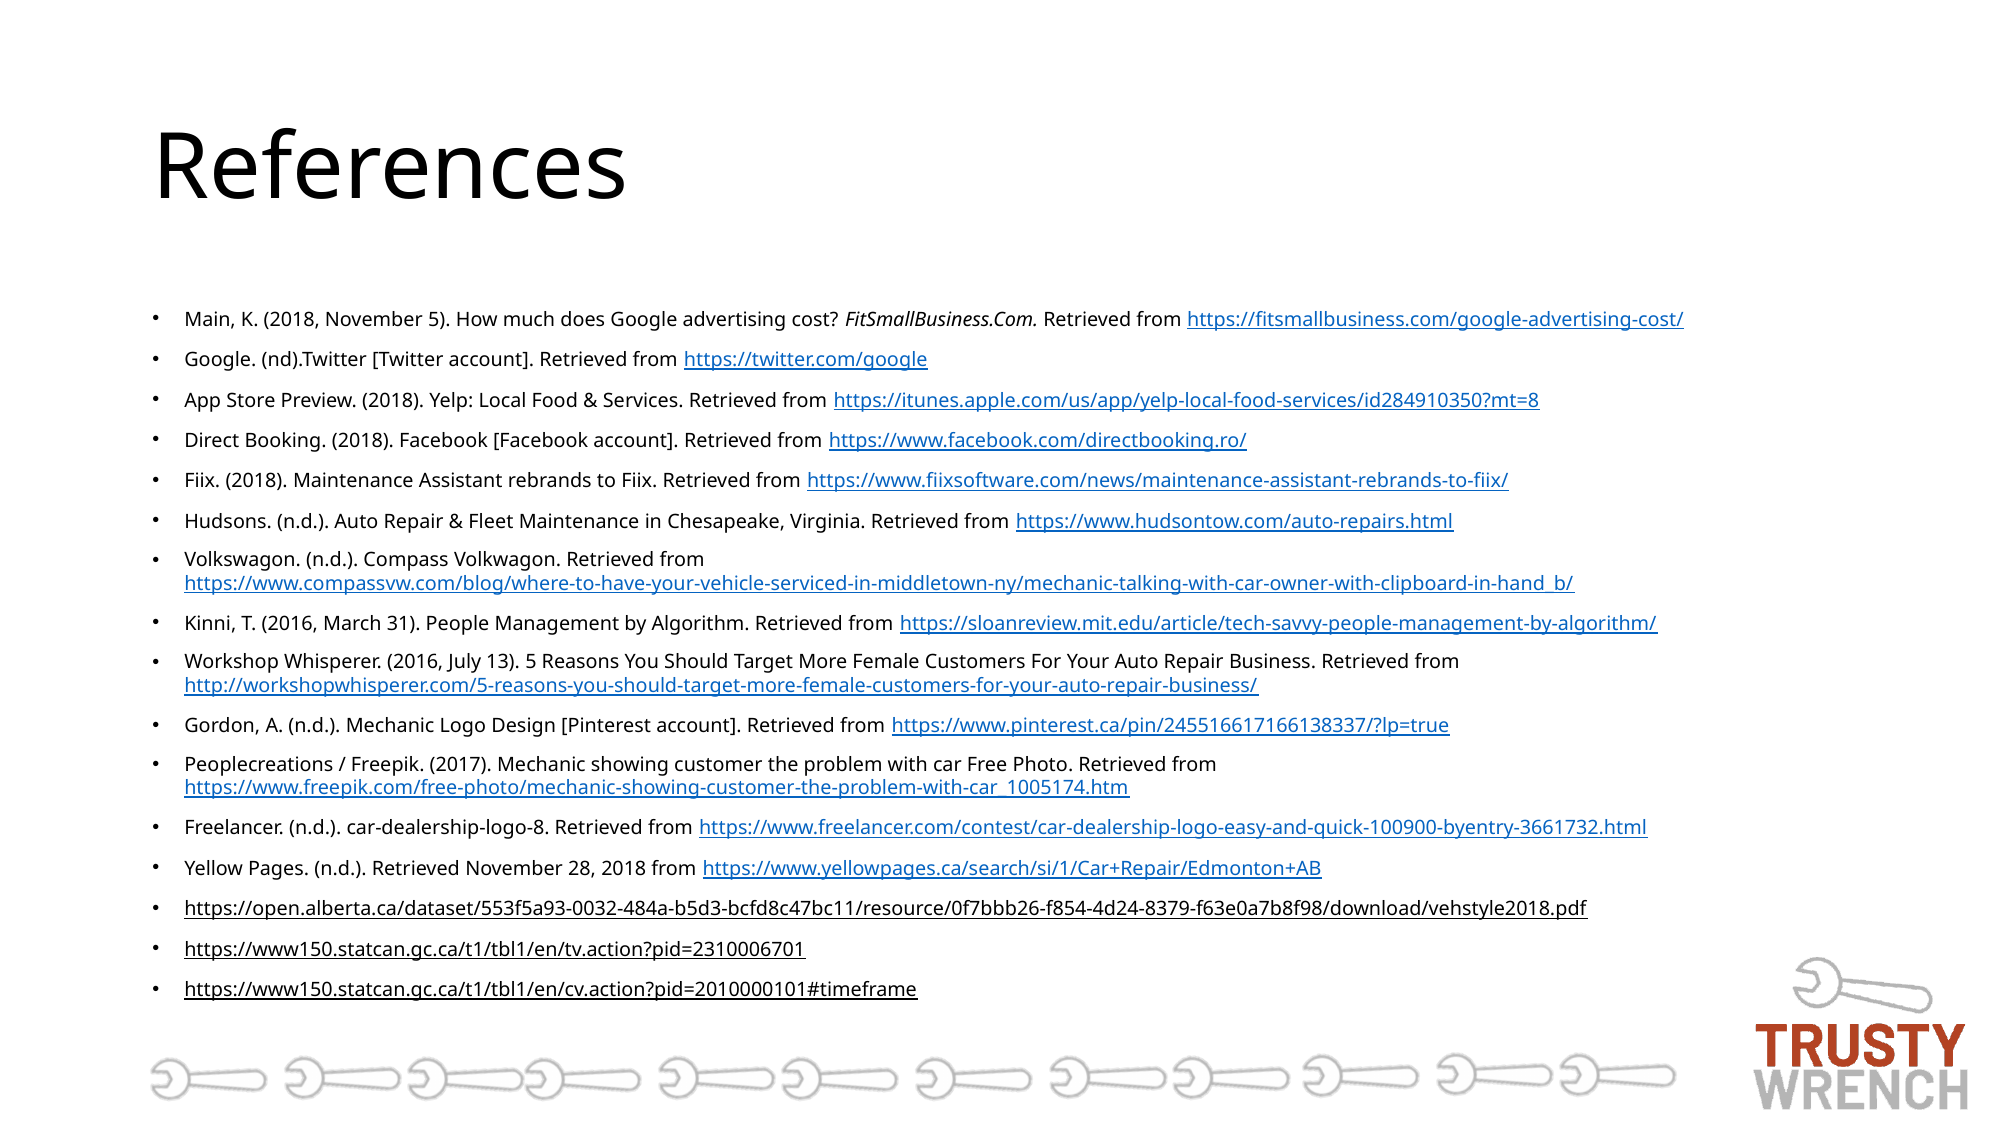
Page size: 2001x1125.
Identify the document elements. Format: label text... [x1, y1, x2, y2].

picture [135, 1034, 1683, 1113]
picture [1752, 955, 1973, 1116]
title References [137, 59, 1863, 278]
list Main, K. (2018, November 5). How much does Google advertising cost? FitSmallBusiness.Com. Retrieved from https://fitsmallbusiness.com/google-advertising-cost/ Google. (nd).Twitter [Twitter account]. Retrieved from https://twitter.com/google App Store Preview. (2018). Yelp: Local Food & Services. Retrieved from https://itunes.apple.com/us/app/yelp-local-food-services/id284910350?mt=8 Direct Booking. (2018). Facebook [Facebook account]. Retrieved from https://www.facebook.com/directbooking.ro/ Fiix. (2018). Maintenance Assistant rebrands to Fiix. Retrieved from https://www.fiixsoftware.com/news/maintenance-assistant-rebrands-to-fiix/ Hudsons. (n.d.). Auto Repair & Fleet Maintenance in Chesapeake, Virginia. Retrieved from https://www.hudsontow.com/auto-repairs.html Volkswagon. (n.d.). Compass Volkwagon. Retrieved from https://www.compassvw.com/blog/where-to-have-your-vehicle-serviced-in-middletown-ny/mechanic-talking-with-car-owner-with-clipboard-in-hand_b/ Kinni, T. (2016, March 31). People Management by Algorithm. Retrieved from https://sloanreview.mit.edu/article/tech-savvy-people-management-by-algorithm/ Workshop Whisperer. (2016, July 13). 5 Reasons You Should Target More Female Customers For Your Auto Repair Business. Retrieved from http://workshopwhisperer.com/5-reasons-you-should-target-more-female-customers-for-your-auto-repair-business/ Gordon, A. (n.d.). Mechanic Logo Design [Pinterest account]. Retrieved from https://www.pinterest.ca/pin/245516617166138337/?lp=true Peoplecreations / Freepik. (2017). Mechanic showing customer the problem with car Free Photo. Retrieved from https://www.freepik.com/free-photo/mechanic-showing-customer-the-problem-with-car_1005174.htm Freelancer. (n.d.). car-dealership-logo-8. Retrieved from https://www.freelancer.com/contest/car-dealership-logo-easy-and-quick-100900-byentry-3661732.html Yellow Pages. (n.d.). Retrieved November 28, 2018 from https://www.yellowpages.ca/search/si/1/Car+Repair/Edmonton+AB https://open.alberta.ca/dataset/553f5a93-0032-484a-b5d3-bcfd8c47bc11/resource/0f7bbb26-f854-4d24-8379-f63e0a7b8f98/download/vehstyle2018.pdf https://www150.statcan.gc.ca/t1/tbl1/en/tv.action?pid=2310006701 https://www150.statcan.gc.ca/t1/tbl1/en/cv.action?pid=2010000101#timeframe [137, 299, 1863, 1014]
